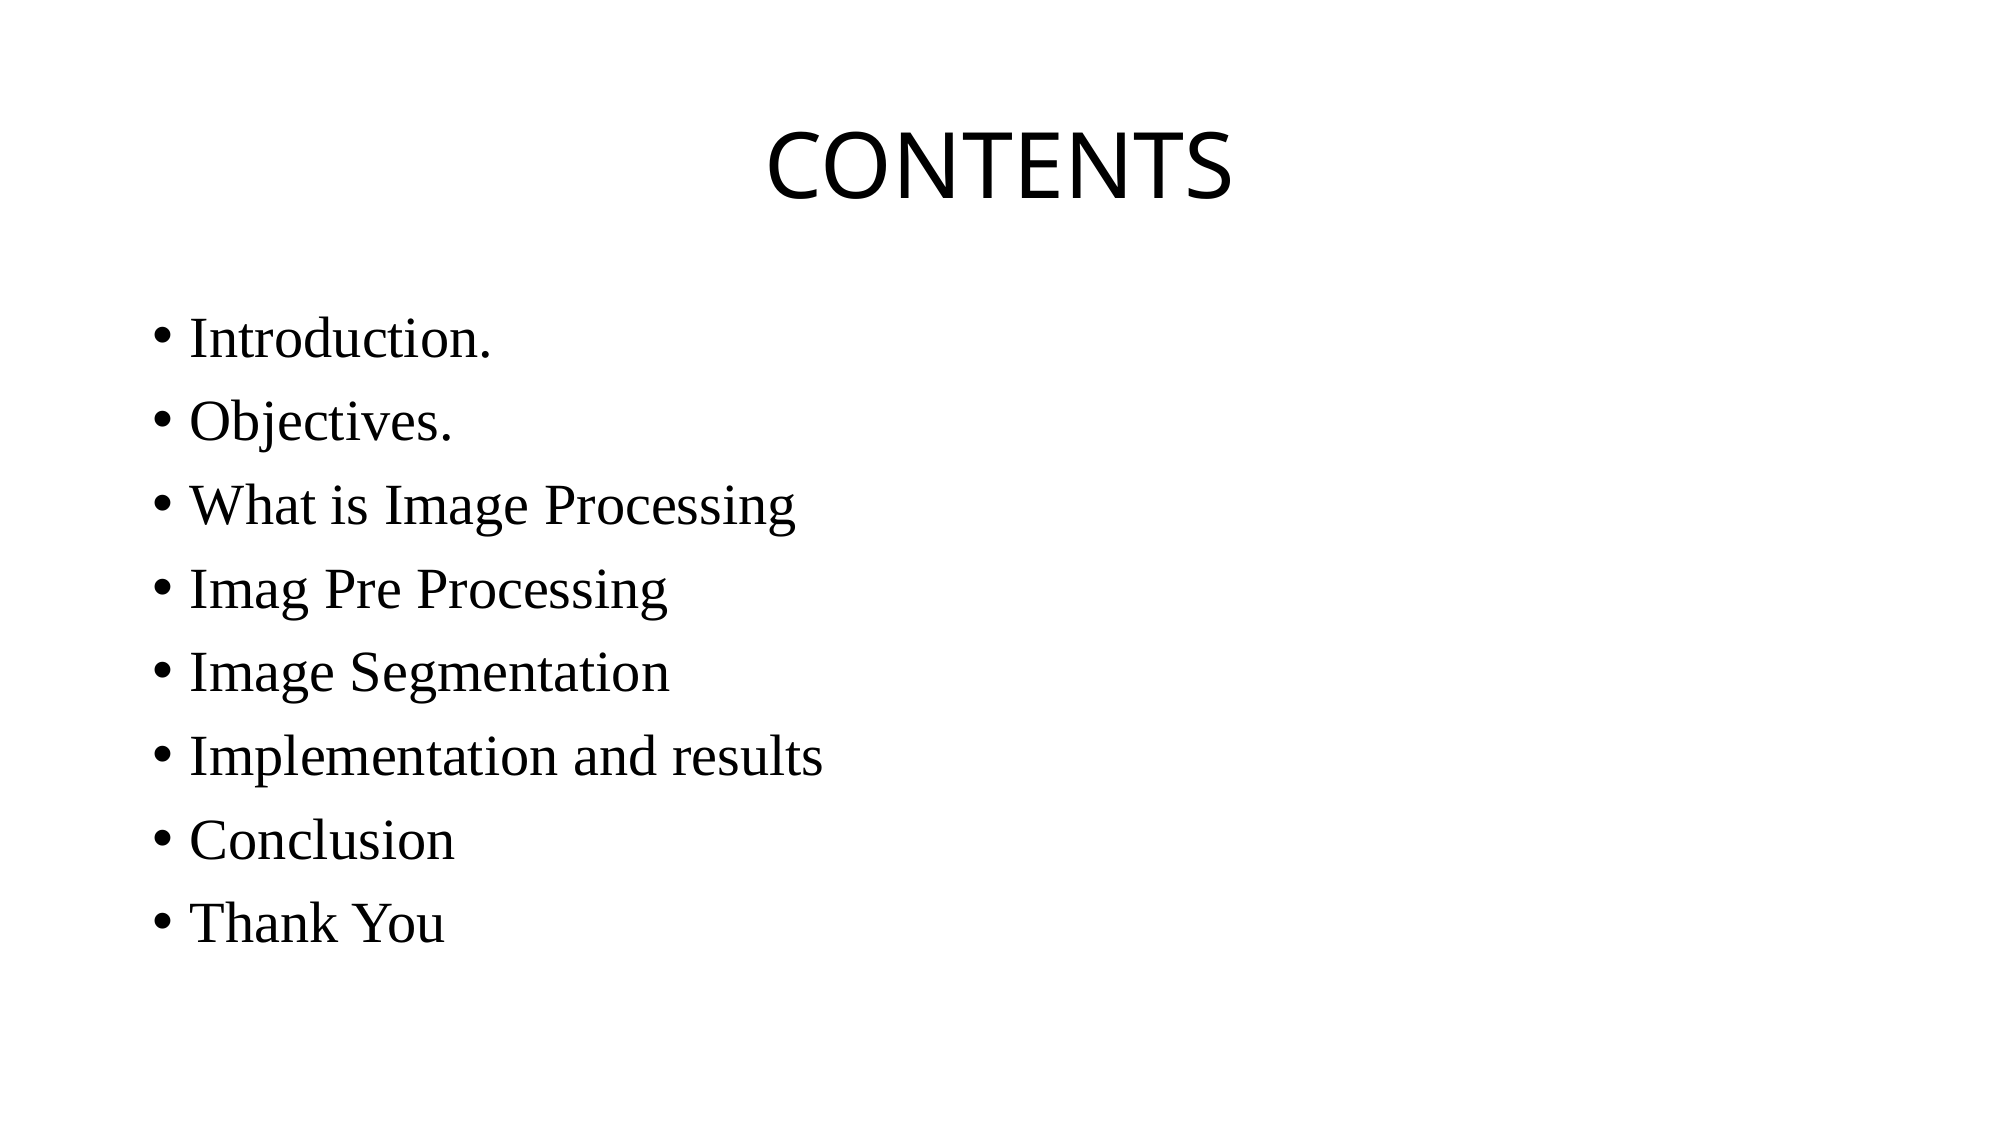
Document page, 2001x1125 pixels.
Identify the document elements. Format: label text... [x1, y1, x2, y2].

list Introduction. Objectives. What is Image Processing Imag Pre Processing Image Segmentation Implementation and results Conclusion Thank You [137, 299, 1863, 1014]
title CONTENTS [137, 59, 1863, 278]
